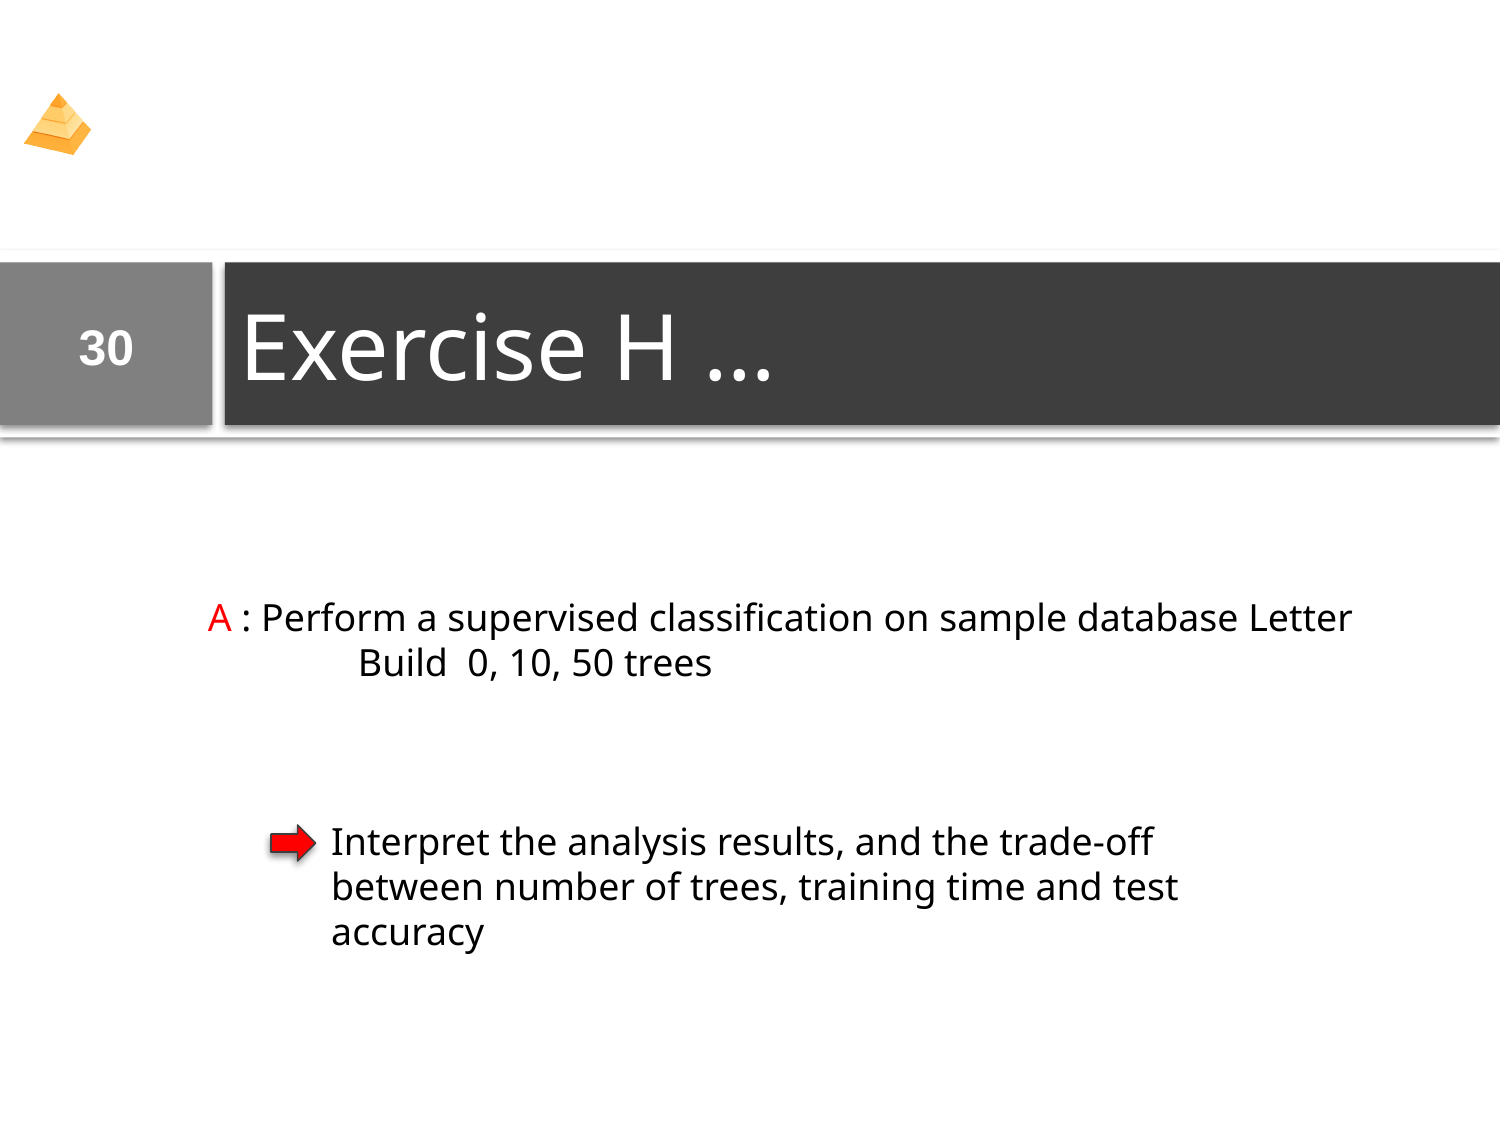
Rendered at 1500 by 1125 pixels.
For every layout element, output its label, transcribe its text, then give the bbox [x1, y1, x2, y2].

slide_number 30 [0, 287, 213, 403]
text_box A : Perform a supervised classification on sample database Letter Build 0, 10, 50 trees [192, 586, 1369, 692]
text_box [270, 824, 317, 862]
title Exercise H … [225, 262, 1475, 425]
picture [23, 89, 93, 156]
text_box Interpret the analysis results, and the trade-off between number of trees, training time and test accuracy [316, 810, 1313, 1051]
